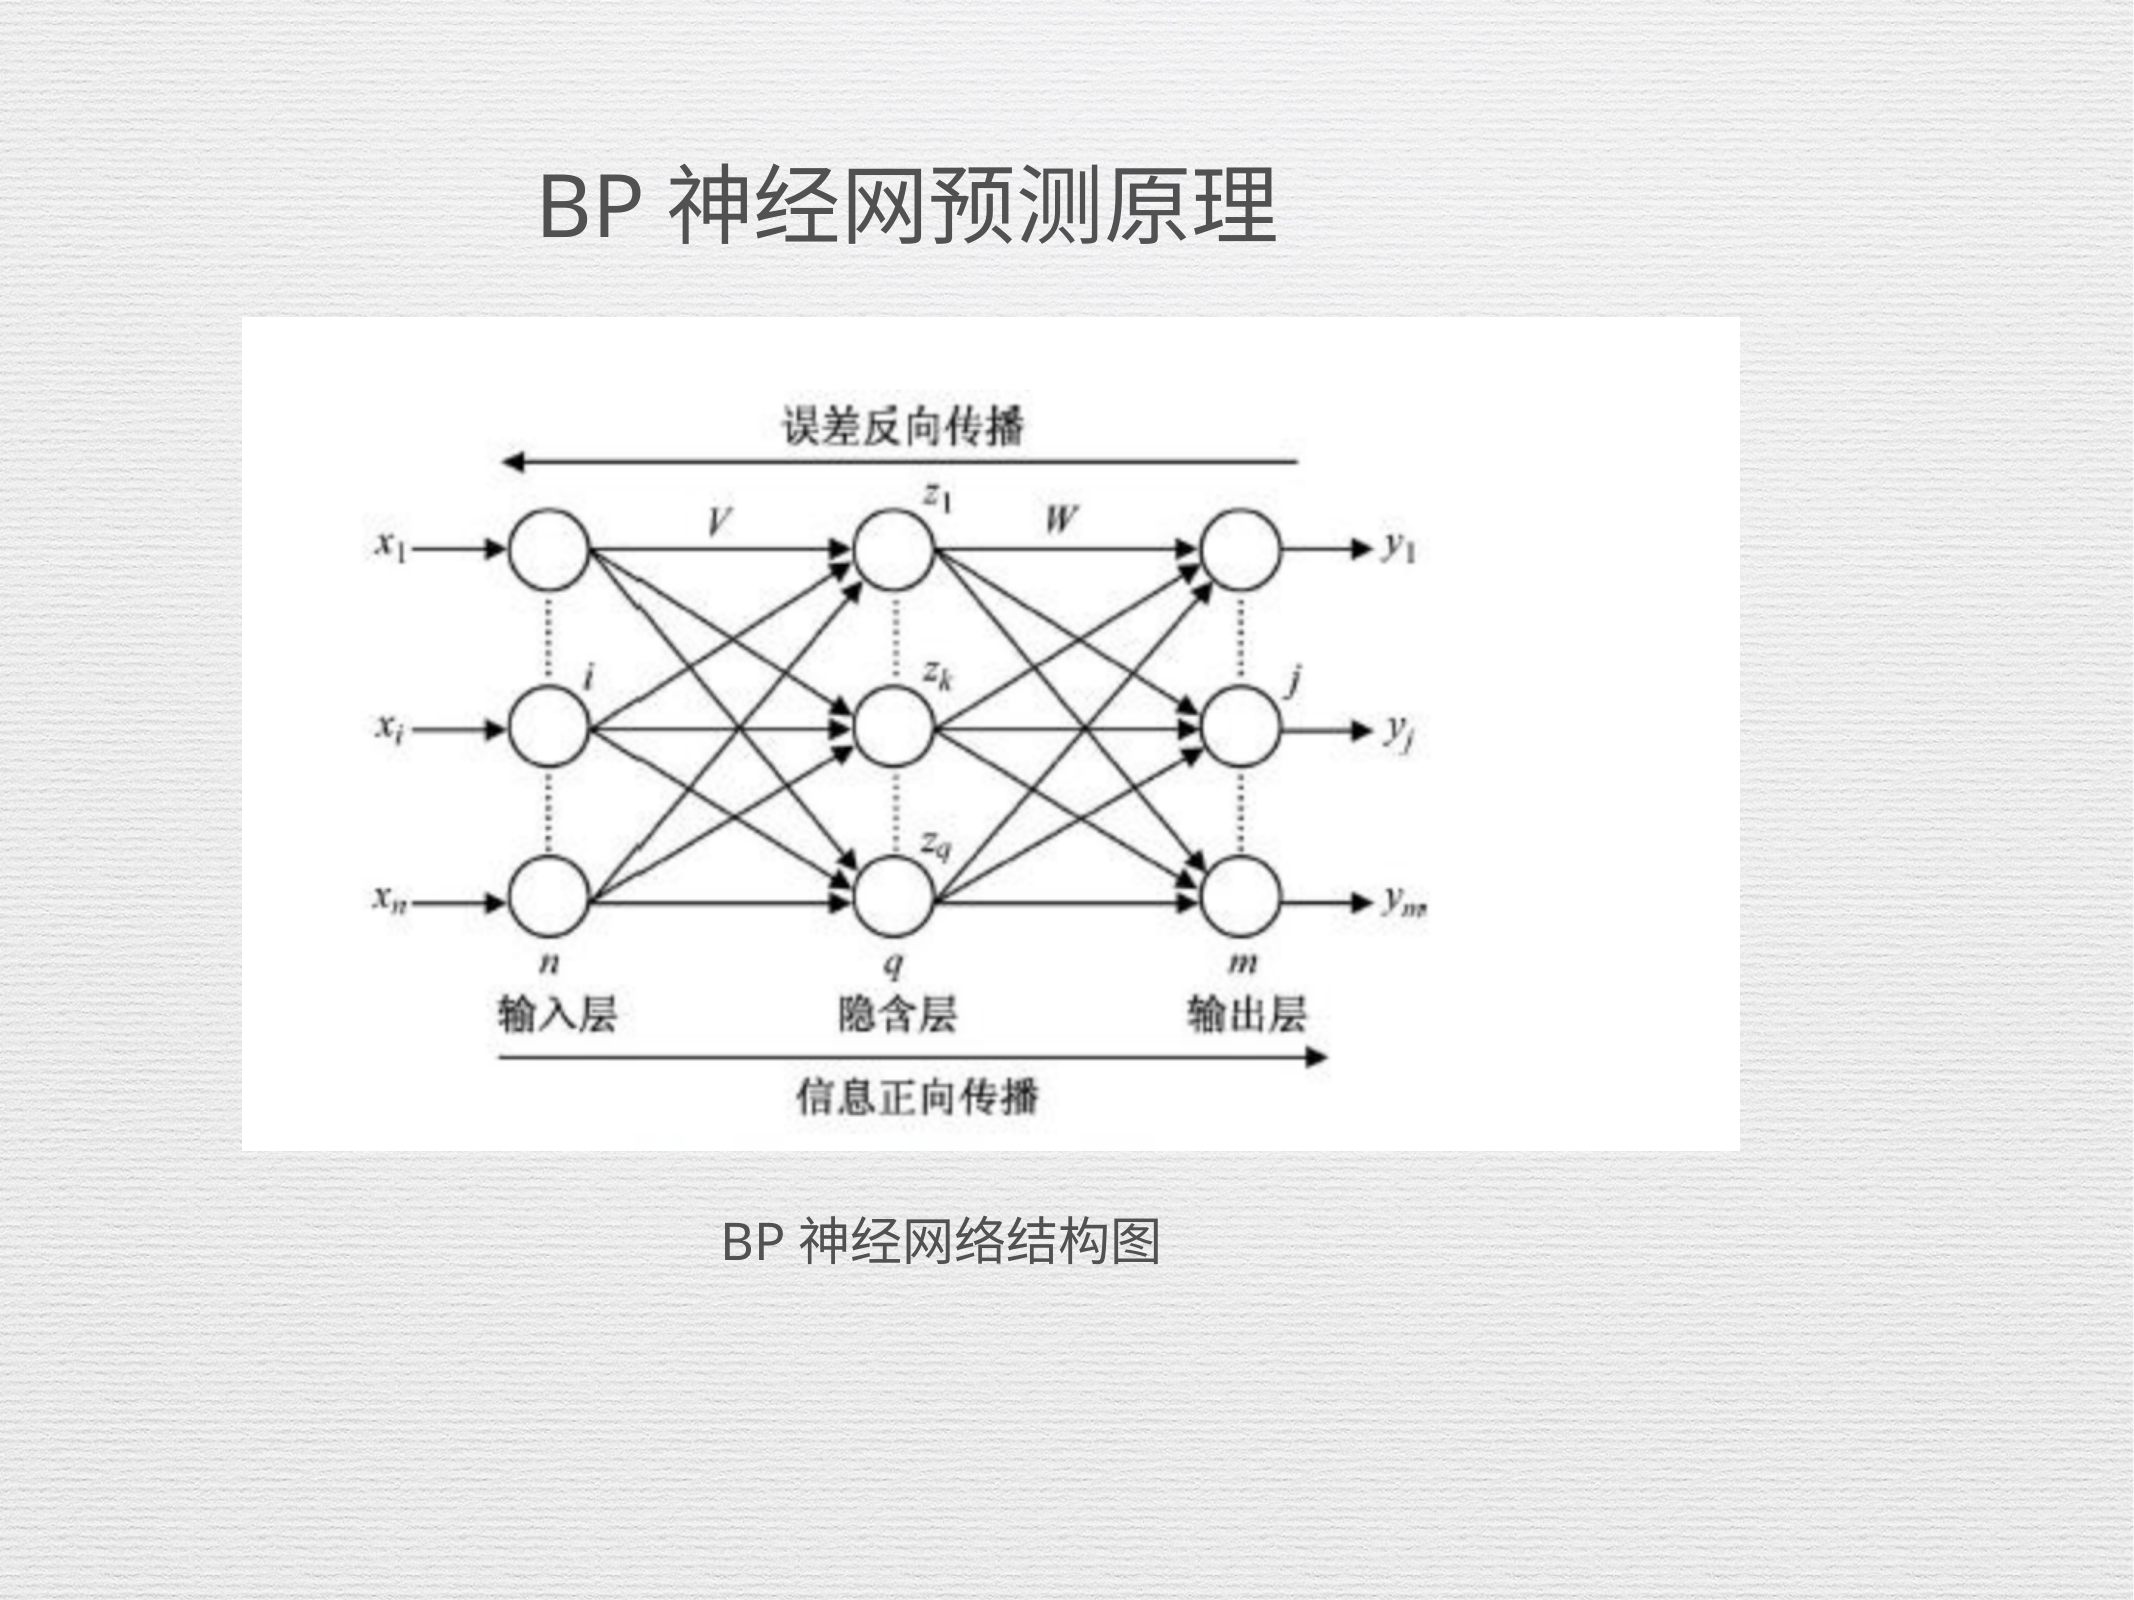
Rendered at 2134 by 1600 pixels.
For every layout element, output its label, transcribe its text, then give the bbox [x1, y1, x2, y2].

text_box BP神经网预测原理 [535, 149, 1279, 255]
text_box BP神经网络结构图 [720, 1208, 1163, 1271]
picture [0, 0, 2134, 1600]
